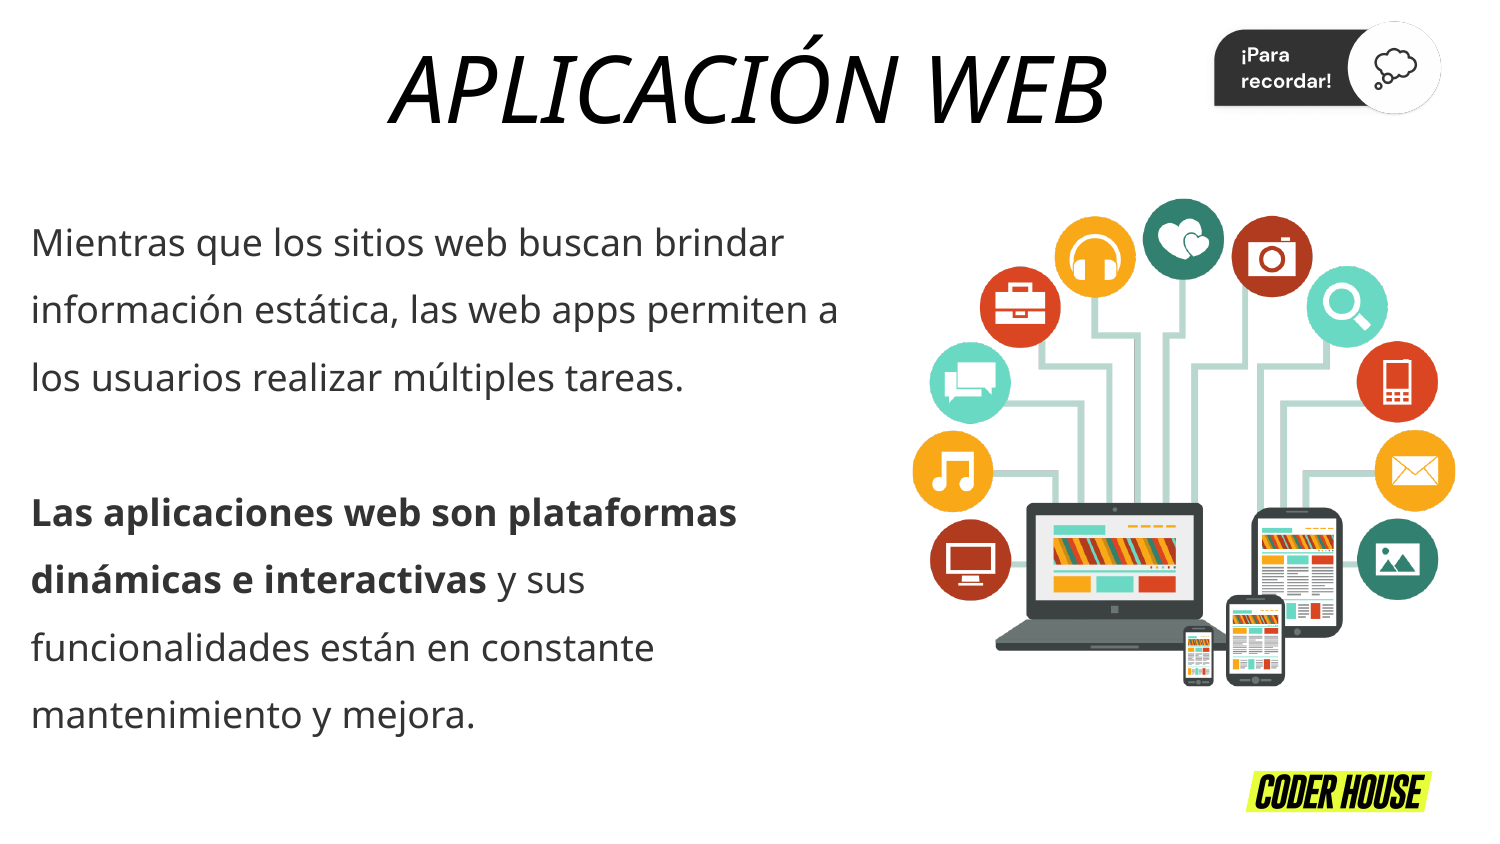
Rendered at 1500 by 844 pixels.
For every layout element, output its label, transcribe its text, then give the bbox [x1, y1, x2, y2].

text_box APLICACIÓN WEB [0, 15, 1500, 137]
text_box Mientras que los sitios web buscan brindar información estática, las web apps permiten a los usuarios realizar múltiples tareas. Las aplicaciones web son plataformas dinámicas e interactivas y sus funcionalidades están en constante mantenimiento y mejora. [15, 181, 883, 688]
picture [890, 149, 1478, 736]
picture [1193, 14, 1462, 121]
picture [1241, 764, 1437, 819]
